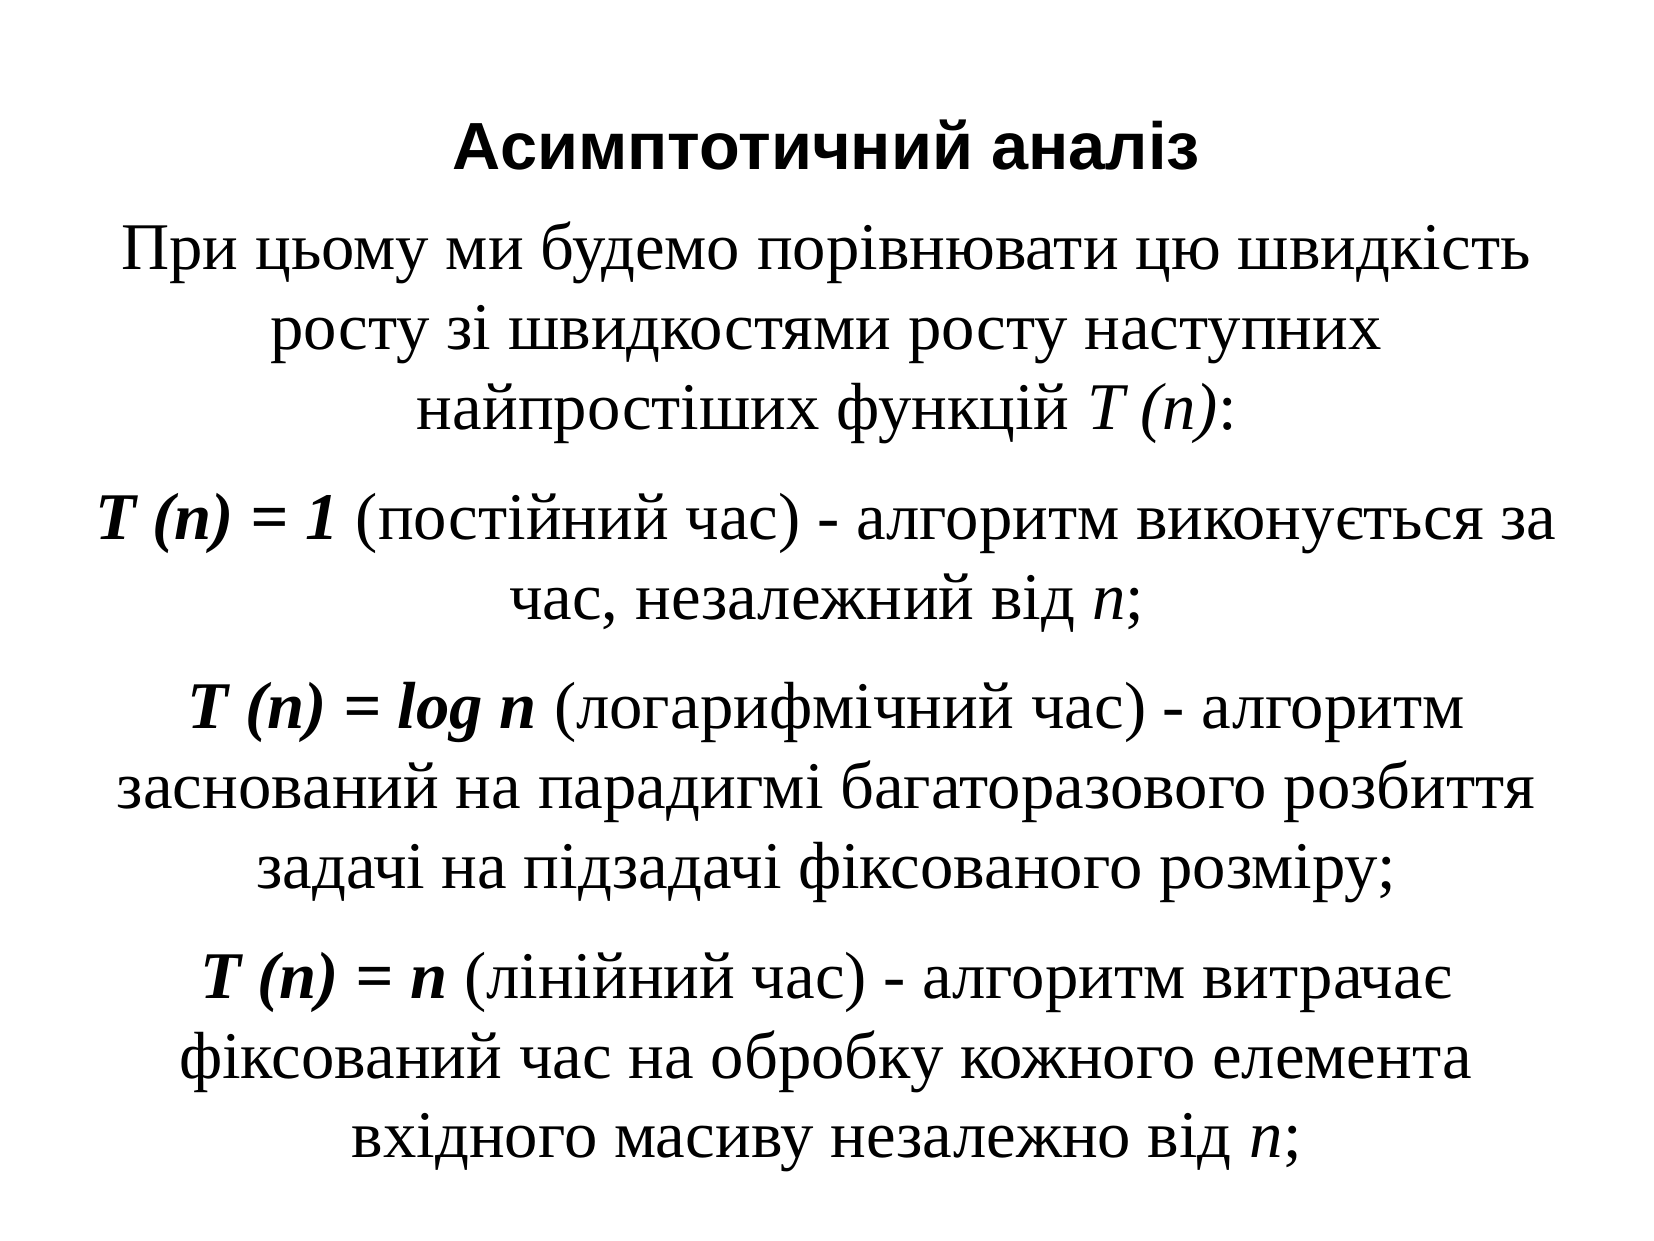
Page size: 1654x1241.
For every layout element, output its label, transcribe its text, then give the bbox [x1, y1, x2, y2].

subtitle При цьому ми будемо порівнювати цю швидкість росту зі швидкостями росту наступних найпростіших функцій T (n): T (n) = 1 (постійний час) - алгоритм виконується за час, незалежний від n; T (n) = log n (логарифмічний час) - алгоритм заснований на парадигмі багаторазового розбиття задачі на підзадачі фіксованого розміру; T (n) = n (лінійний час) - алгоритм витрачає фіксований час на обробку кожного елемента вхідного масиву незалежно від n; [82, 203, 1571, 1172]
title Асимптотичний аналіз [82, 39, 1571, 203]
